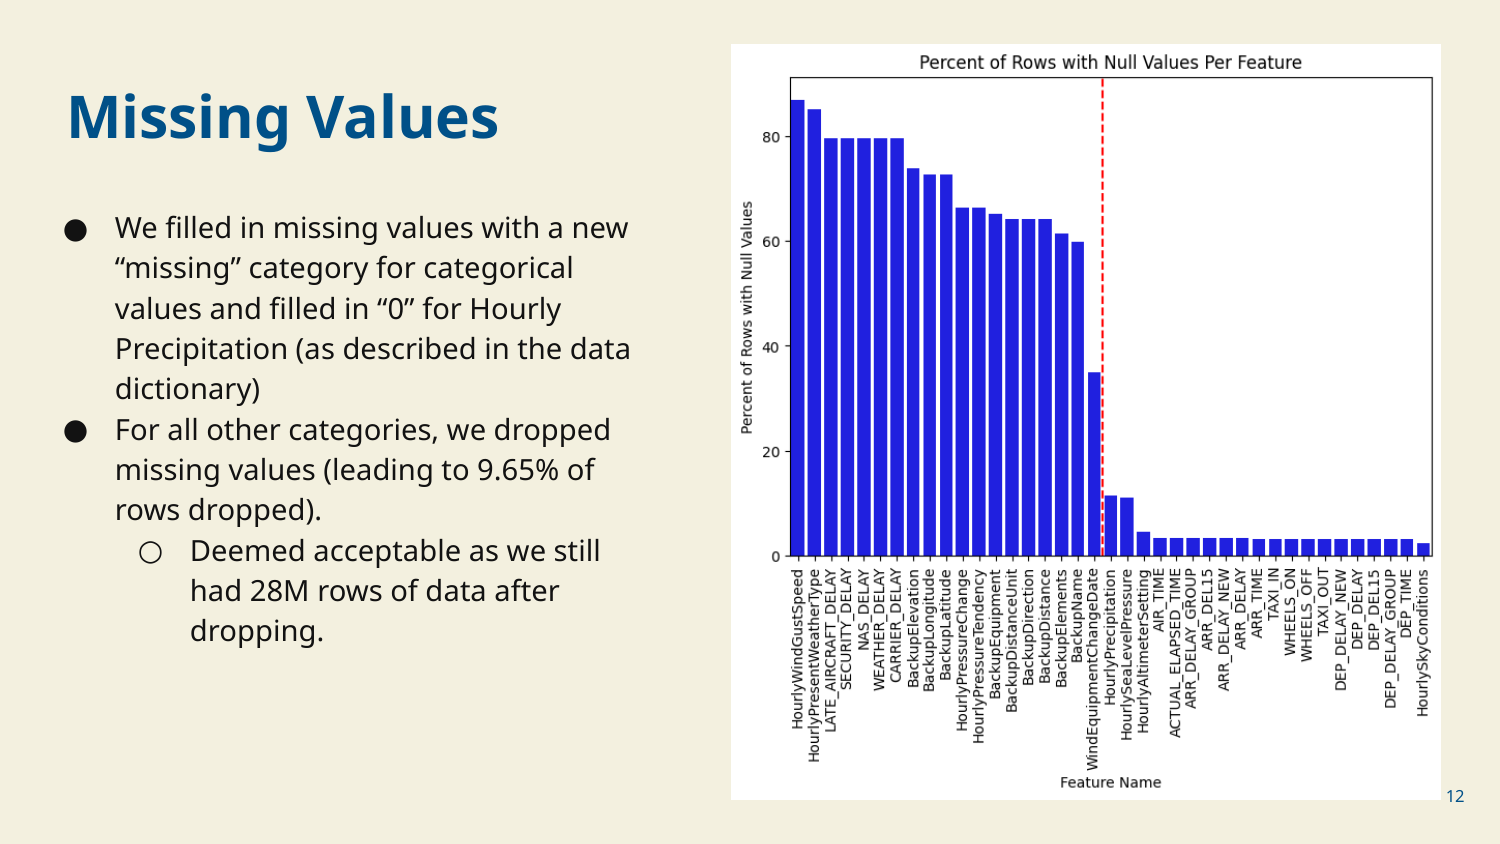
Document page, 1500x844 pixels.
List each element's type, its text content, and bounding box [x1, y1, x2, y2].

picture [730, 44, 1441, 800]
list We filled in missing values with a new “missing” category for categorical values and filled in “0” for Hourly Precipitation (as described in the data dictionary) For all other categories, we dropped missing values (leading to 9.65% of rows dropped). Deemed acceptable as we still had 28M rows of data after dropping. [24, 189, 666, 819]
title Missing Values [1445, 72, 1449, 167]
title Missing Values [51, 72, 725, 167]
slide_number ‹#› [1389, 764, 1480, 830]
